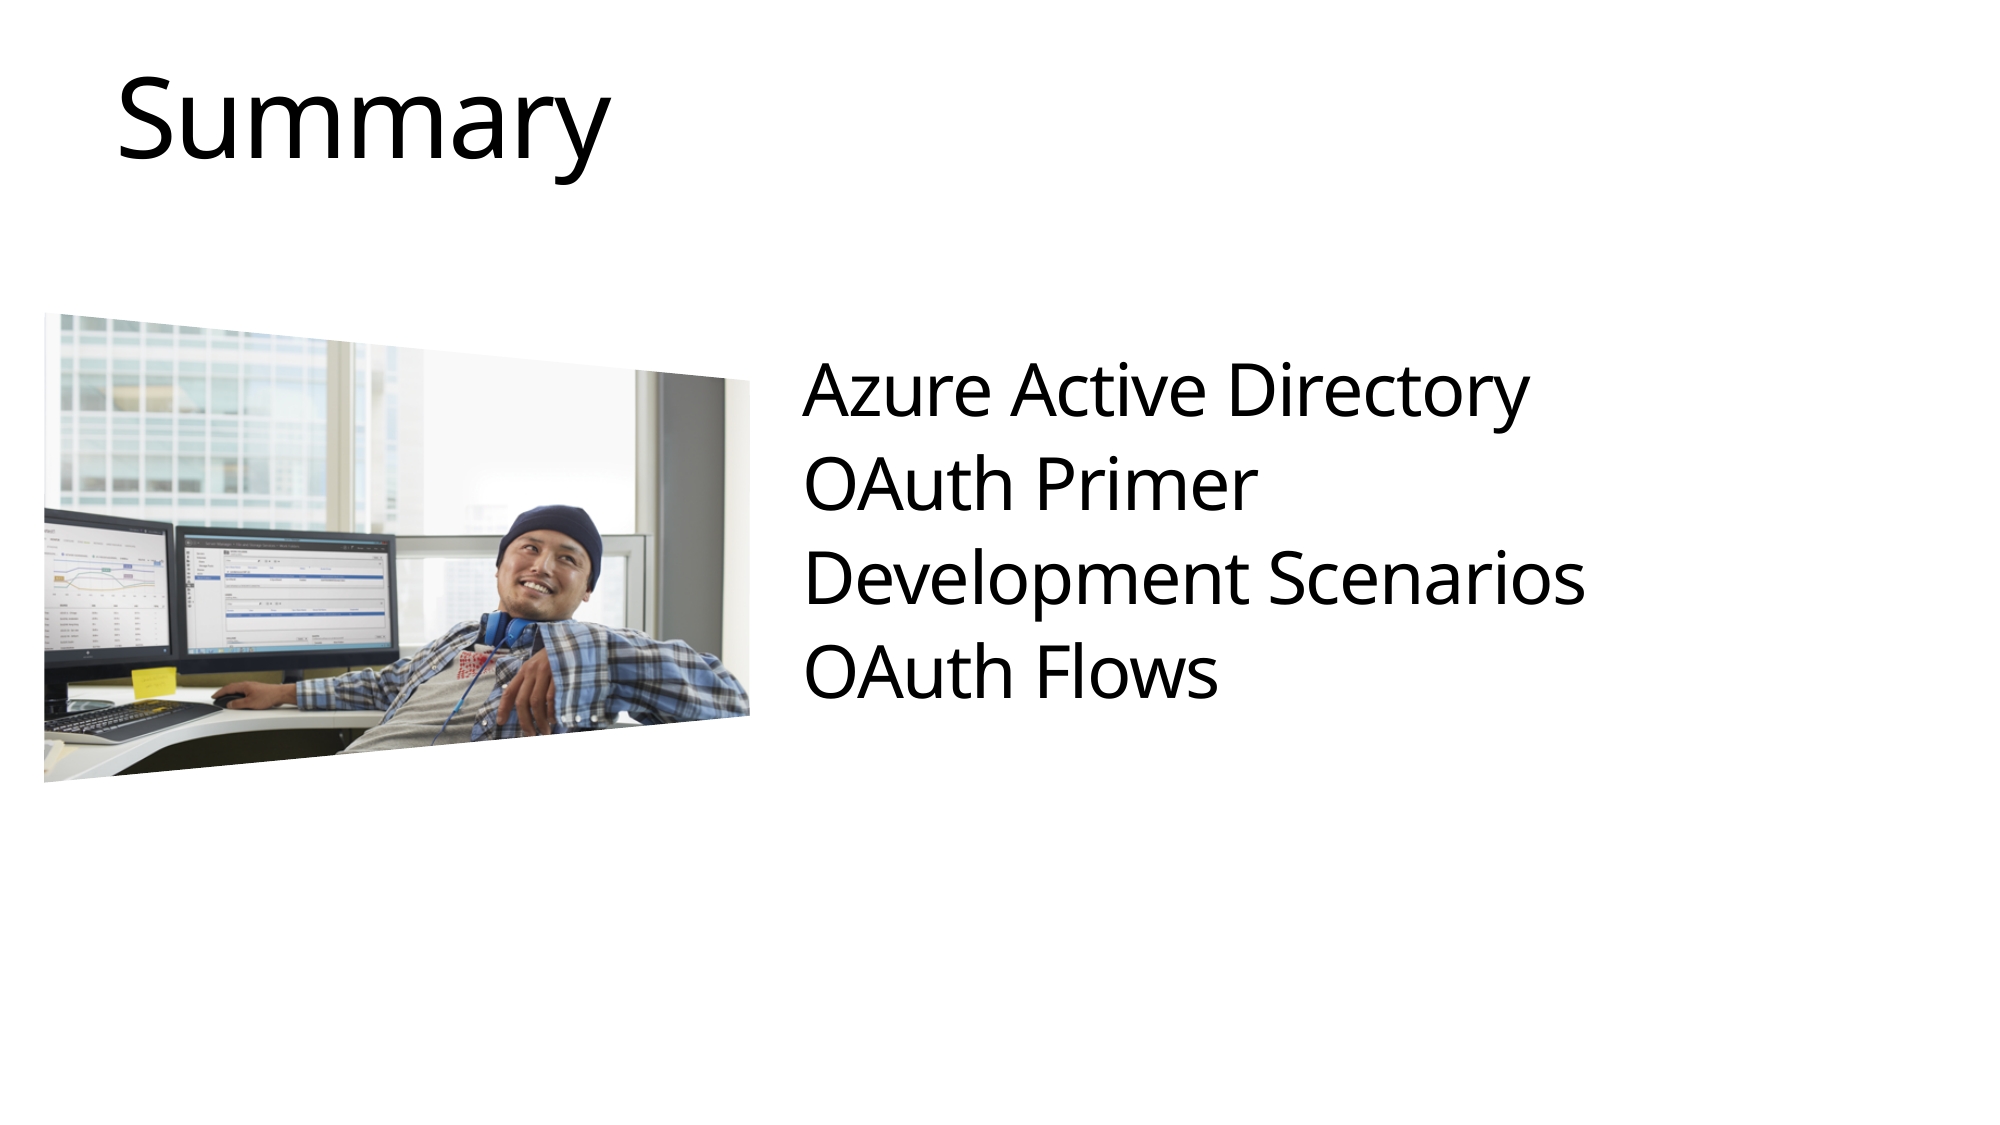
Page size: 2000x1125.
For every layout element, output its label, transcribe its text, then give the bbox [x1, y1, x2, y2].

title Summary [85, 37, 1914, 161]
picture [43, 312, 751, 783]
list Azure Active Directory OAuth Primer Development Scenarios OAuth Flows [772, 297, 1978, 771]
